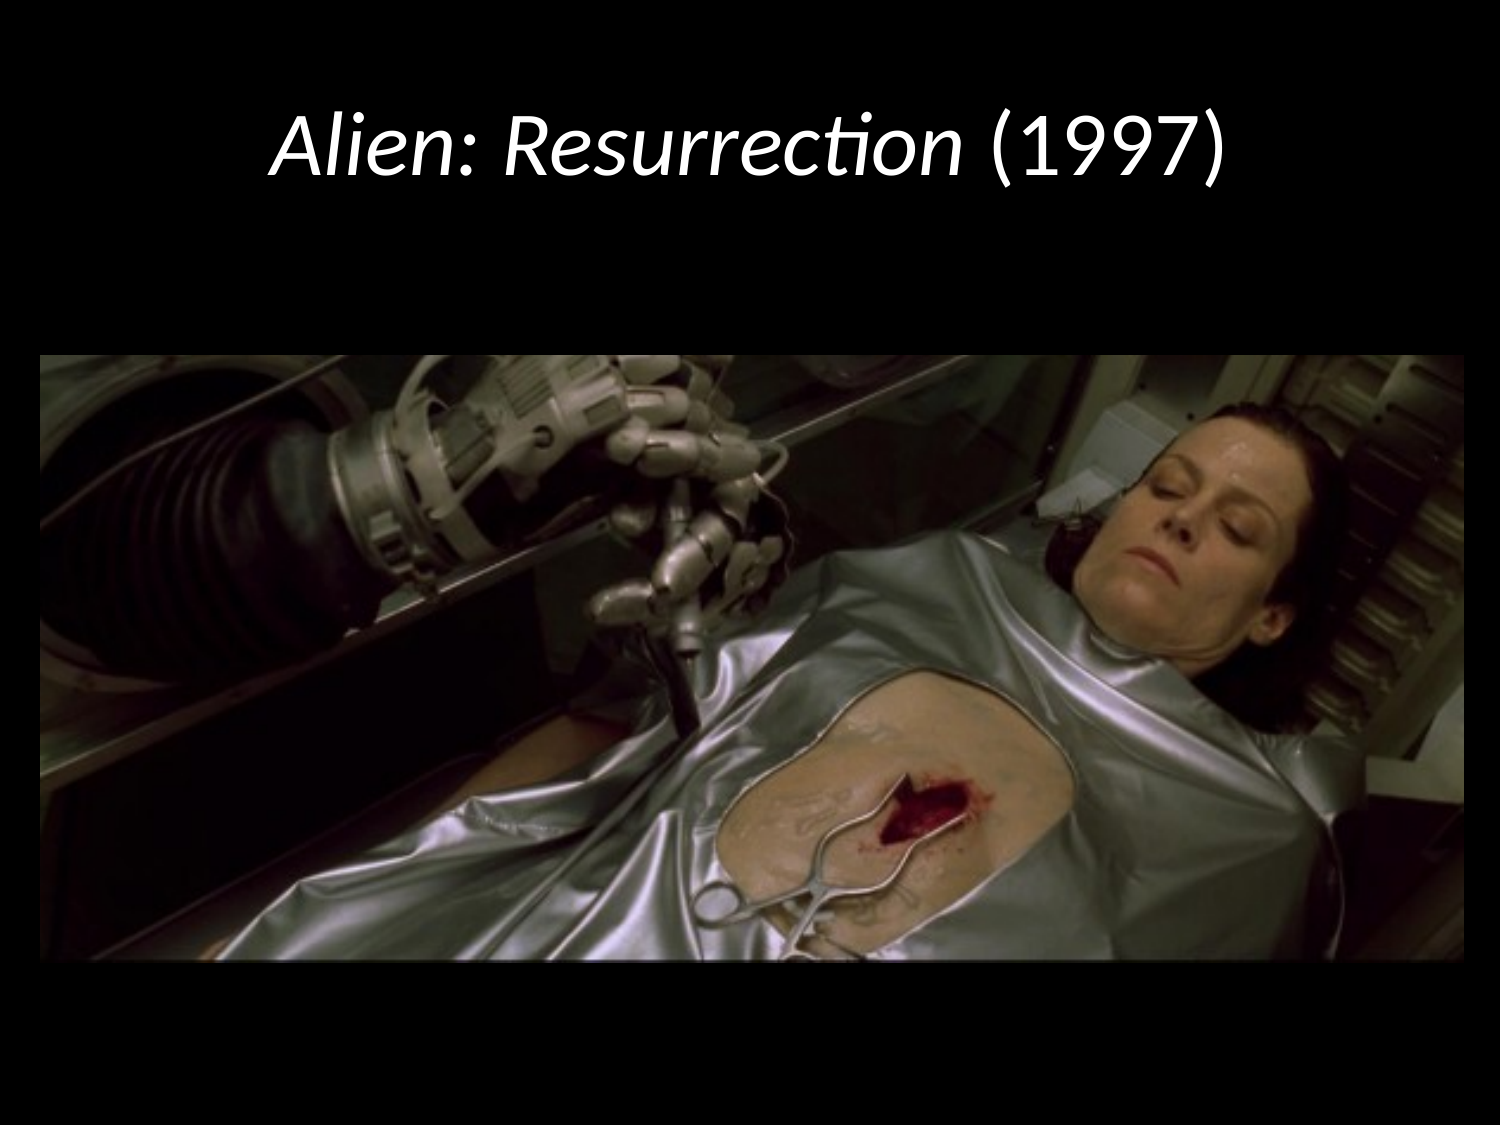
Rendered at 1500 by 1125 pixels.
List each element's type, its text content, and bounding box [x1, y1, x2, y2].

picture [40, 355, 1464, 964]
title Alien: Resurrection (1997) [75, 45, 1425, 233]
